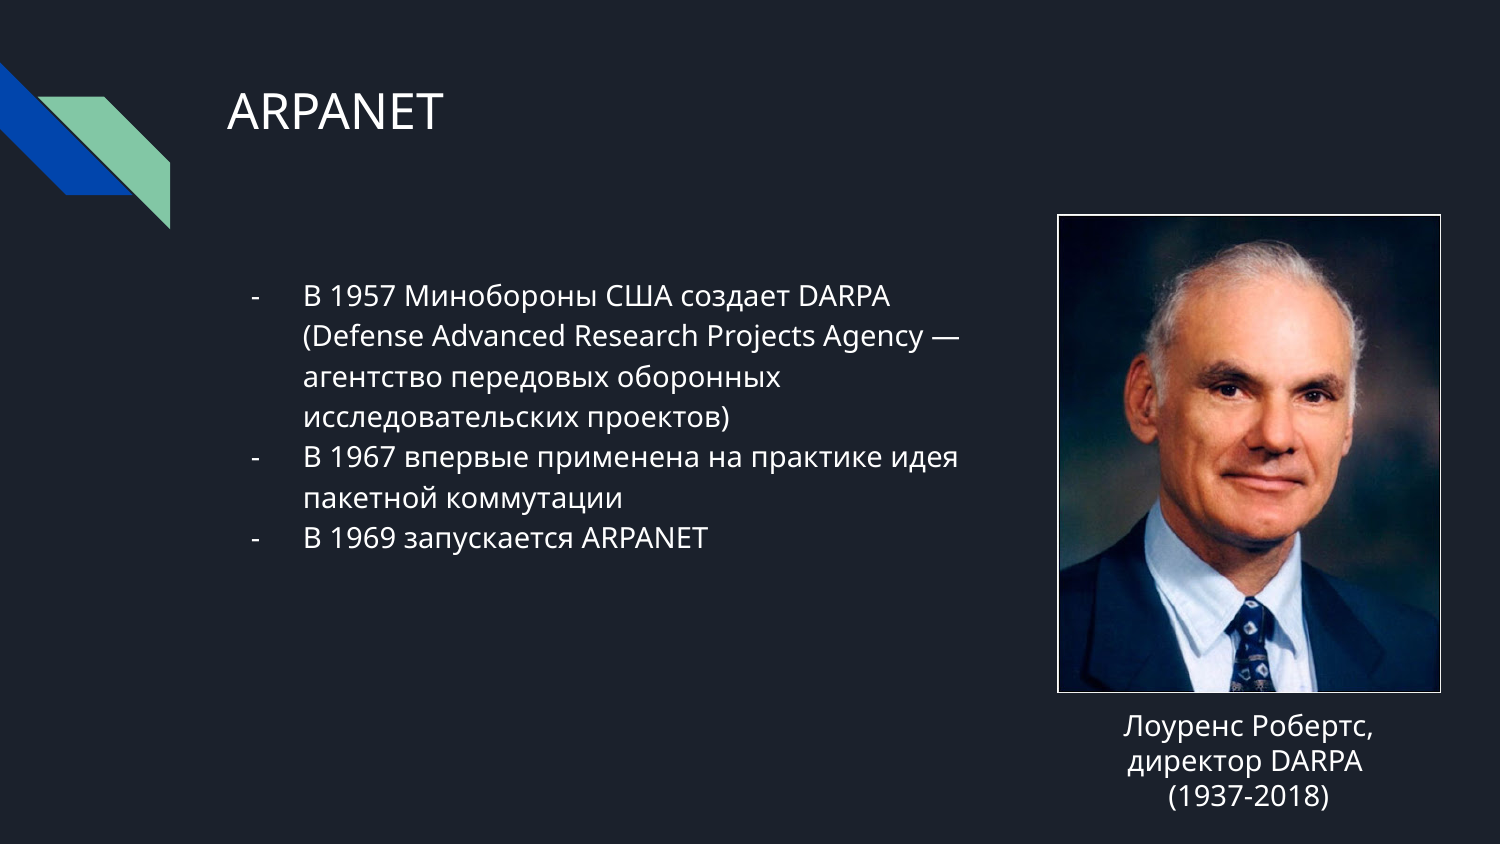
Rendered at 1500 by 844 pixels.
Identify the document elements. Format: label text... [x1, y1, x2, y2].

text_box Лоуренс Робертс, директор DARPA (1937-2018) [1091, 701, 1407, 827]
title ARPANET [212, 64, 1368, 215]
picture [1057, 214, 1441, 693]
list В 1957 Минобороны США создает DARPA (Defense Advanced Research Projects Agency — агентство передовых оборонных исследовательских проектов) В 1967 впервые применена на практике идея пакетной коммутации В 1969 запускается ARPANET [212, 257, 1010, 735]
